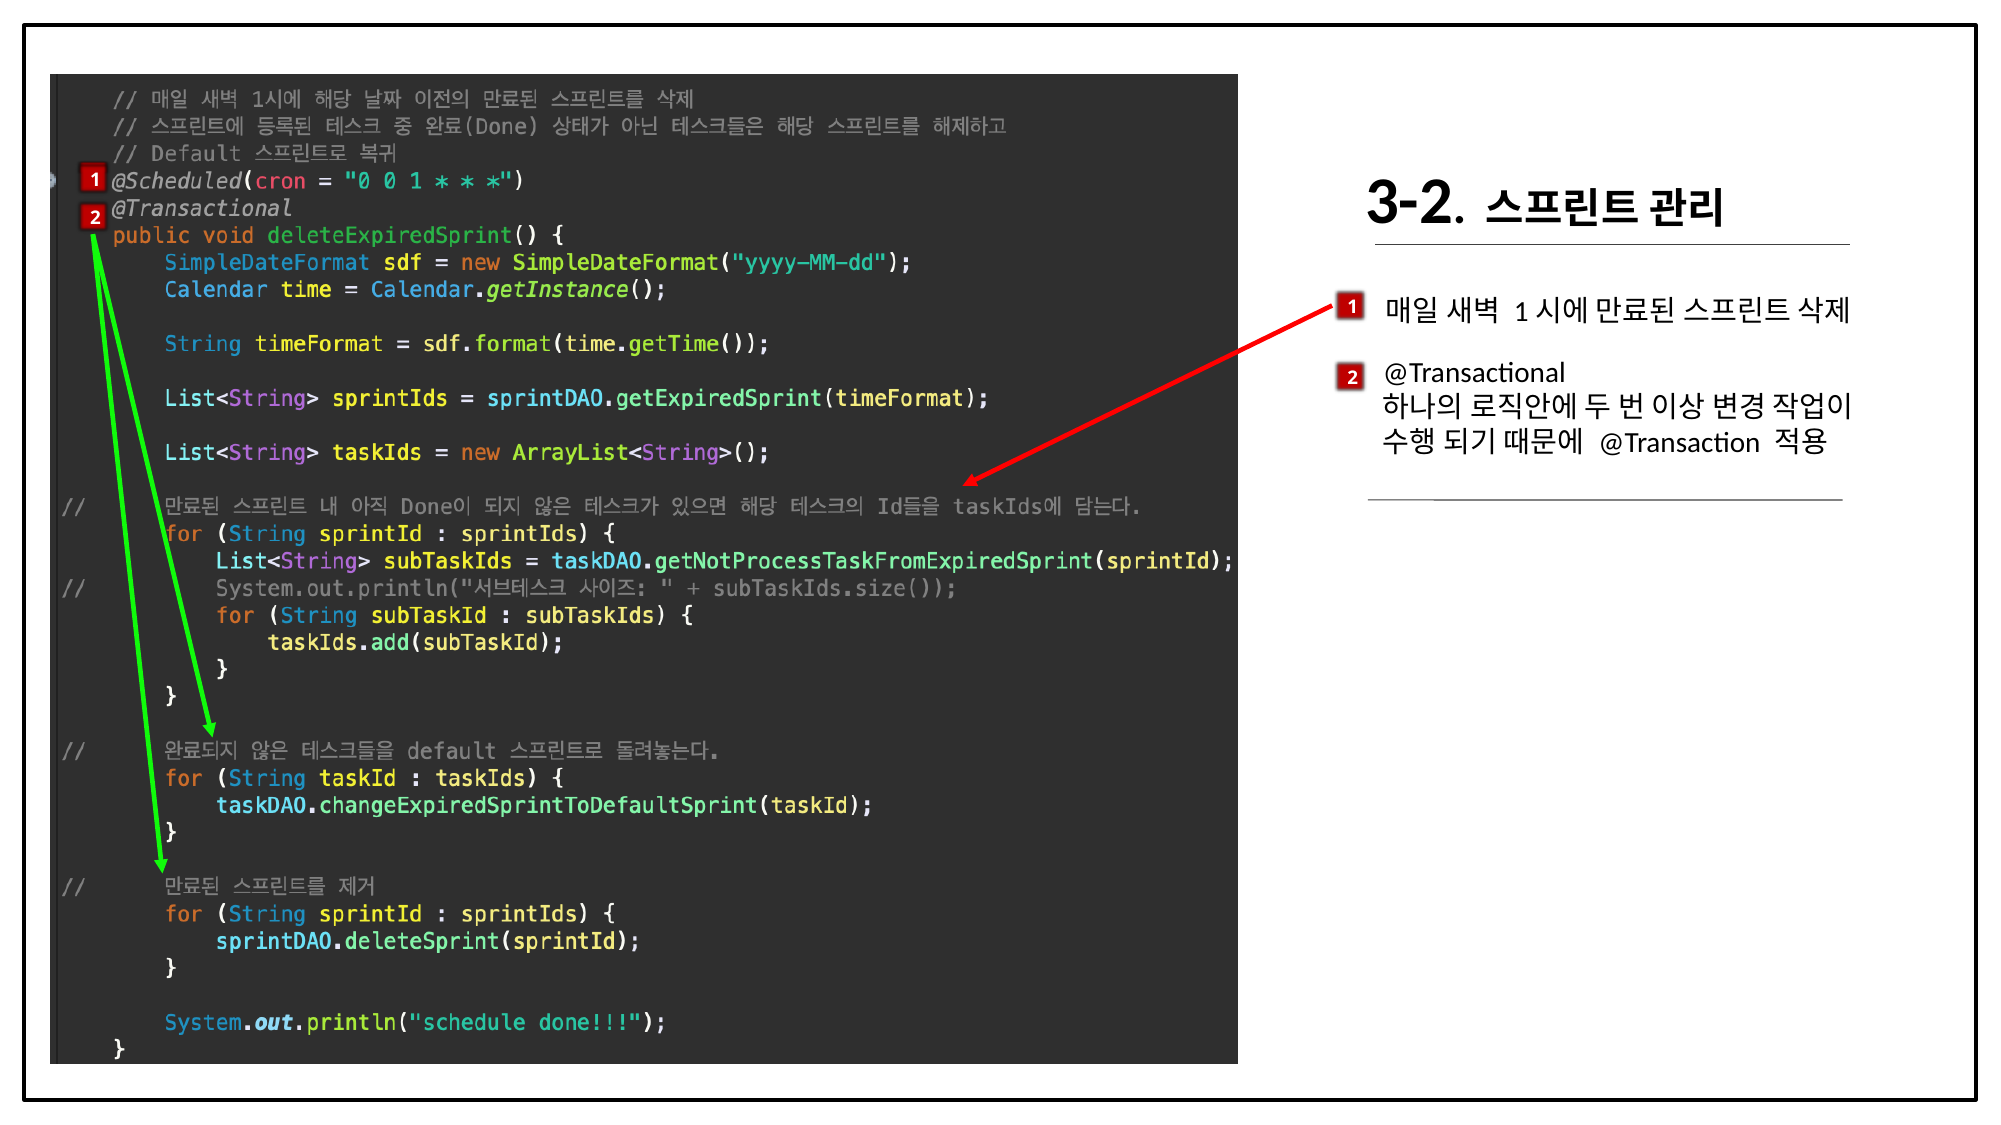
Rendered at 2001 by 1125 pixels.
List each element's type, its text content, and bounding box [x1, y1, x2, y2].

picture [49, 74, 1238, 1064]
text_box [74, 204, 111, 235]
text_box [1331, 287, 1369, 324]
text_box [1331, 358, 1369, 395]
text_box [74, 159, 111, 197]
text_box 매일 새벽 1시에 만료된 스프린트 삭제 [1378, 284, 1940, 335]
text_box @Transactional 하나의 로직안에 두 번 이상 변경 작업이 수행 되기 때문에 @Transaction 적용 [1375, 345, 1938, 466]
text_box 3-2. 스프린트 관리 [1357, 149, 1869, 245]
